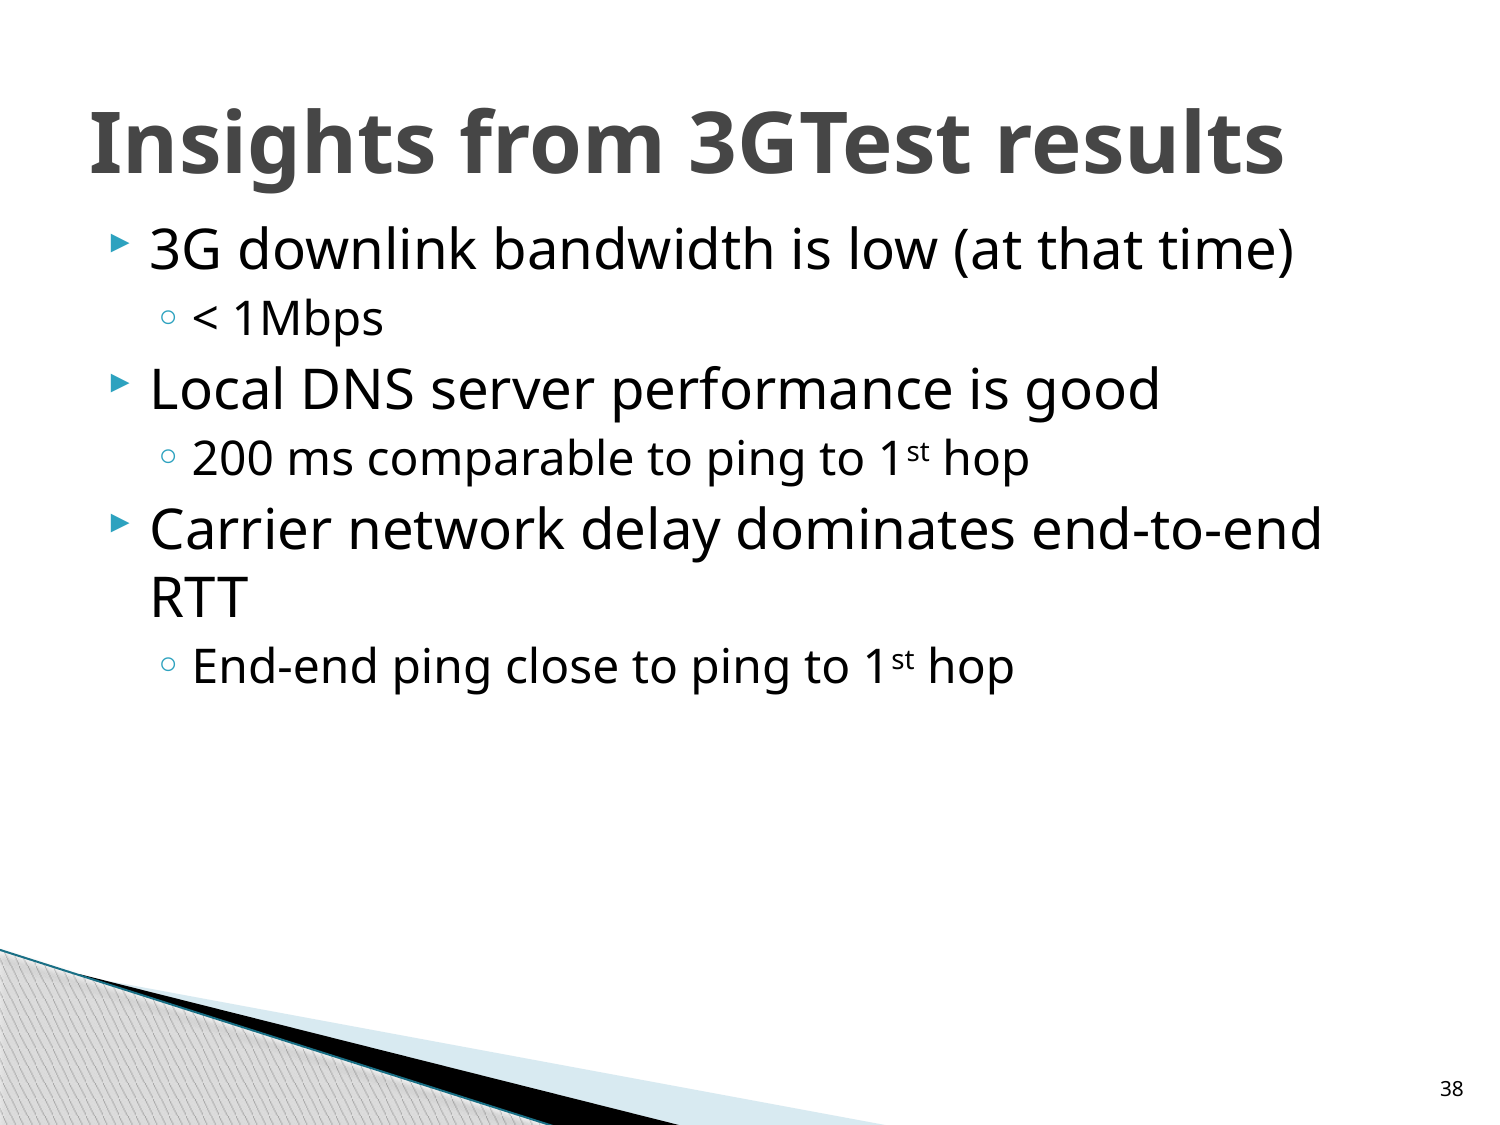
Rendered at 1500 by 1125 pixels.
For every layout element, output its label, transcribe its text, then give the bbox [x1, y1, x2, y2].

list 3G downlink bandwidth is low (at that time) < 1Mbps Local DNS server performance is good 200 ms comparable to ping to 1st hop Carrier network delay dominates end-to-end RTT End-end ping close to ping to 1st hop [75, 233, 1425, 1016]
title Insights from 3GTest results [75, 45, 1425, 233]
slide_number 38 [1418, 1051, 1479, 1112]
